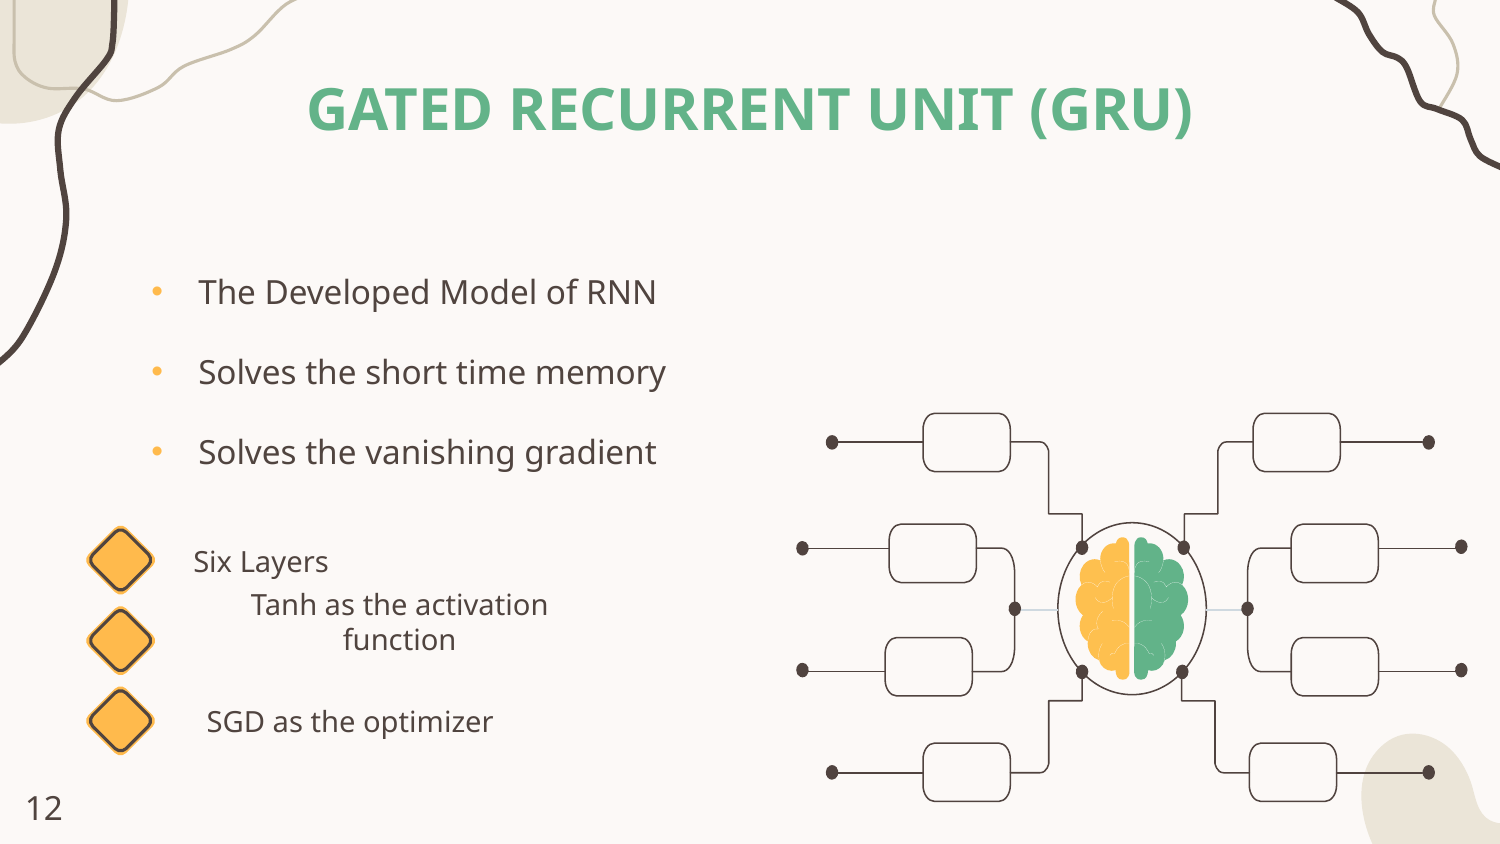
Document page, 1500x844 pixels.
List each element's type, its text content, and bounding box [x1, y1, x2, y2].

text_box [93, 533, 148, 587]
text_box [93, 693, 148, 748]
title GATED RECURRENT UNIT (GRU) [124, 60, 1376, 155]
text_box Tanh as the activation function [183, 583, 616, 671]
text_box The Developed Model of RNN Solves the short time memory Solves the vanishing gradient [136, 216, 743, 583]
text_box SGD as the optimizer [191, 665, 624, 754]
text_box Six Layers [49, 506, 482, 594]
text_box 12 [0, 777, 101, 838]
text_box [93, 613, 148, 668]
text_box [795, 412, 1468, 802]
